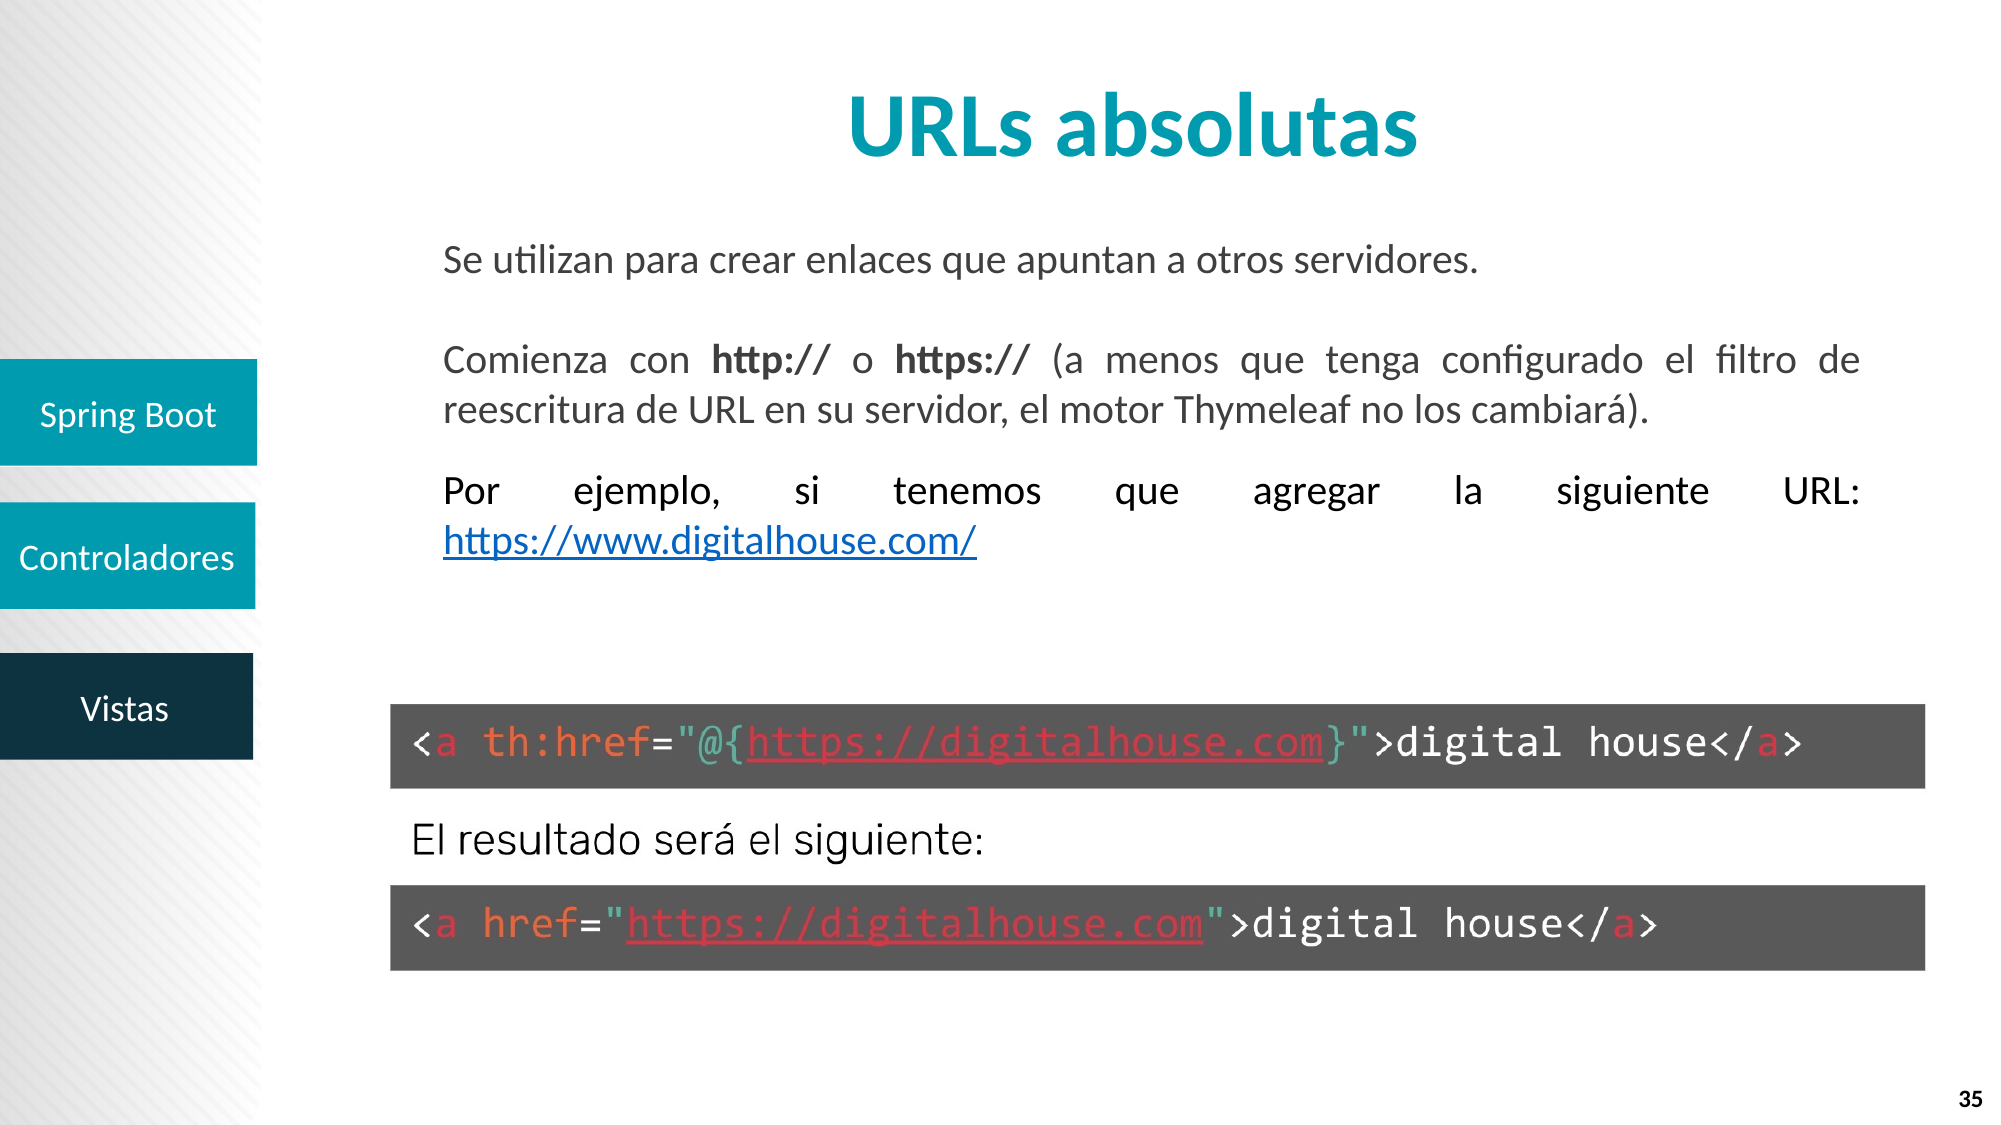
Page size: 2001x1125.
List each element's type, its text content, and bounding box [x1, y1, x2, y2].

slide_number 35 [1921, 1072, 2000, 1124]
title URLs absolutas [340, 36, 1927, 204]
picture [374, 680, 1961, 1008]
list Se utilizan para crear enlaces que apuntan a otros servidores. Comienza con http:// o https:// (a menos que tenga configurado el filtro de reescritura de URL en su servidor, el motor Thymeleaf no los cambiará). Por ejemplo, si tenemos que agregar la siguiente URL: https://www.digitalhouse.com/ [415, 224, 1877, 680]
